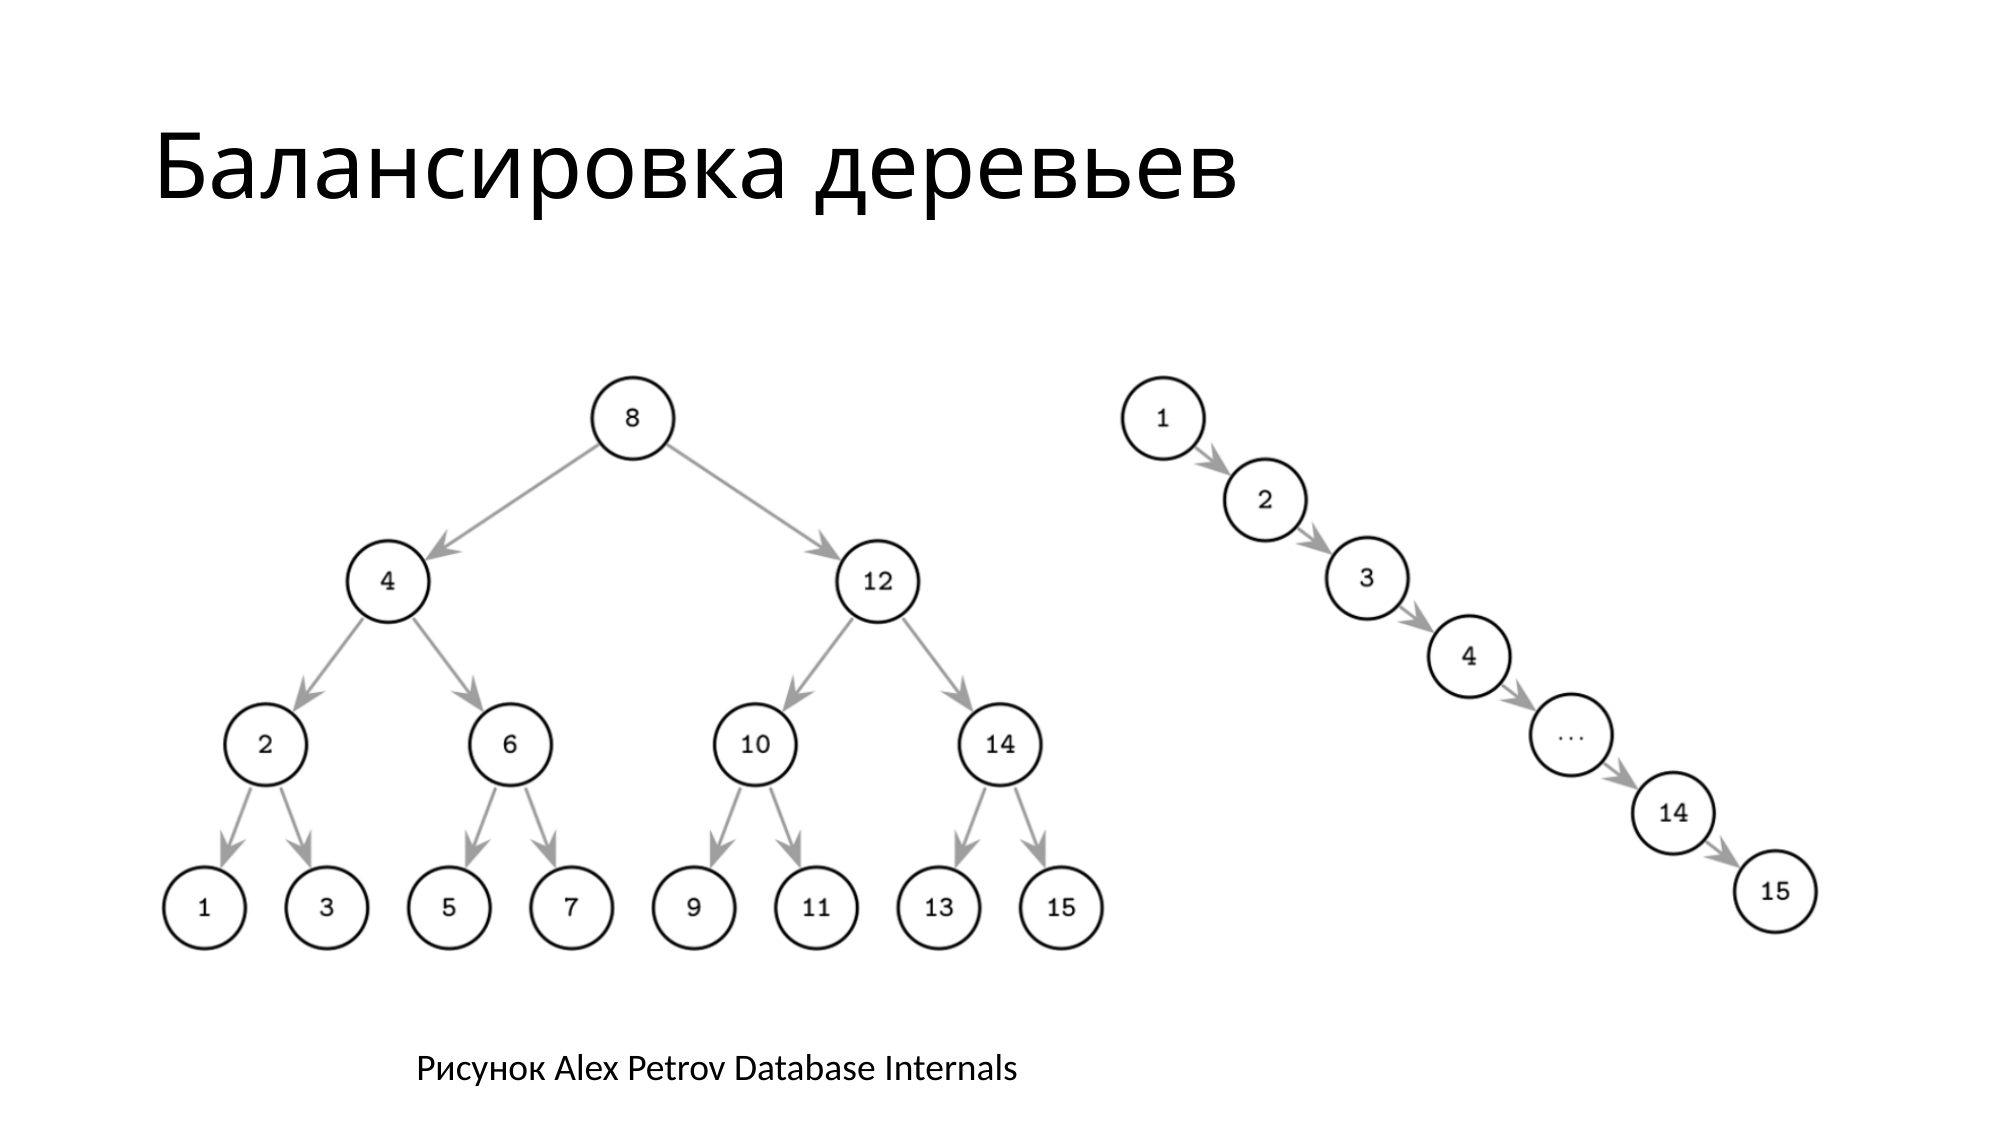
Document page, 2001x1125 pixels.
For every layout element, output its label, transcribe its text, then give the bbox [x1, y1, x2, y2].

text_box Рисунок Alex Petrov Database Internals [401, 1035, 1034, 1096]
title Балансировка деревьев [137, 59, 1863, 278]
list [137, 346, 1863, 967]
